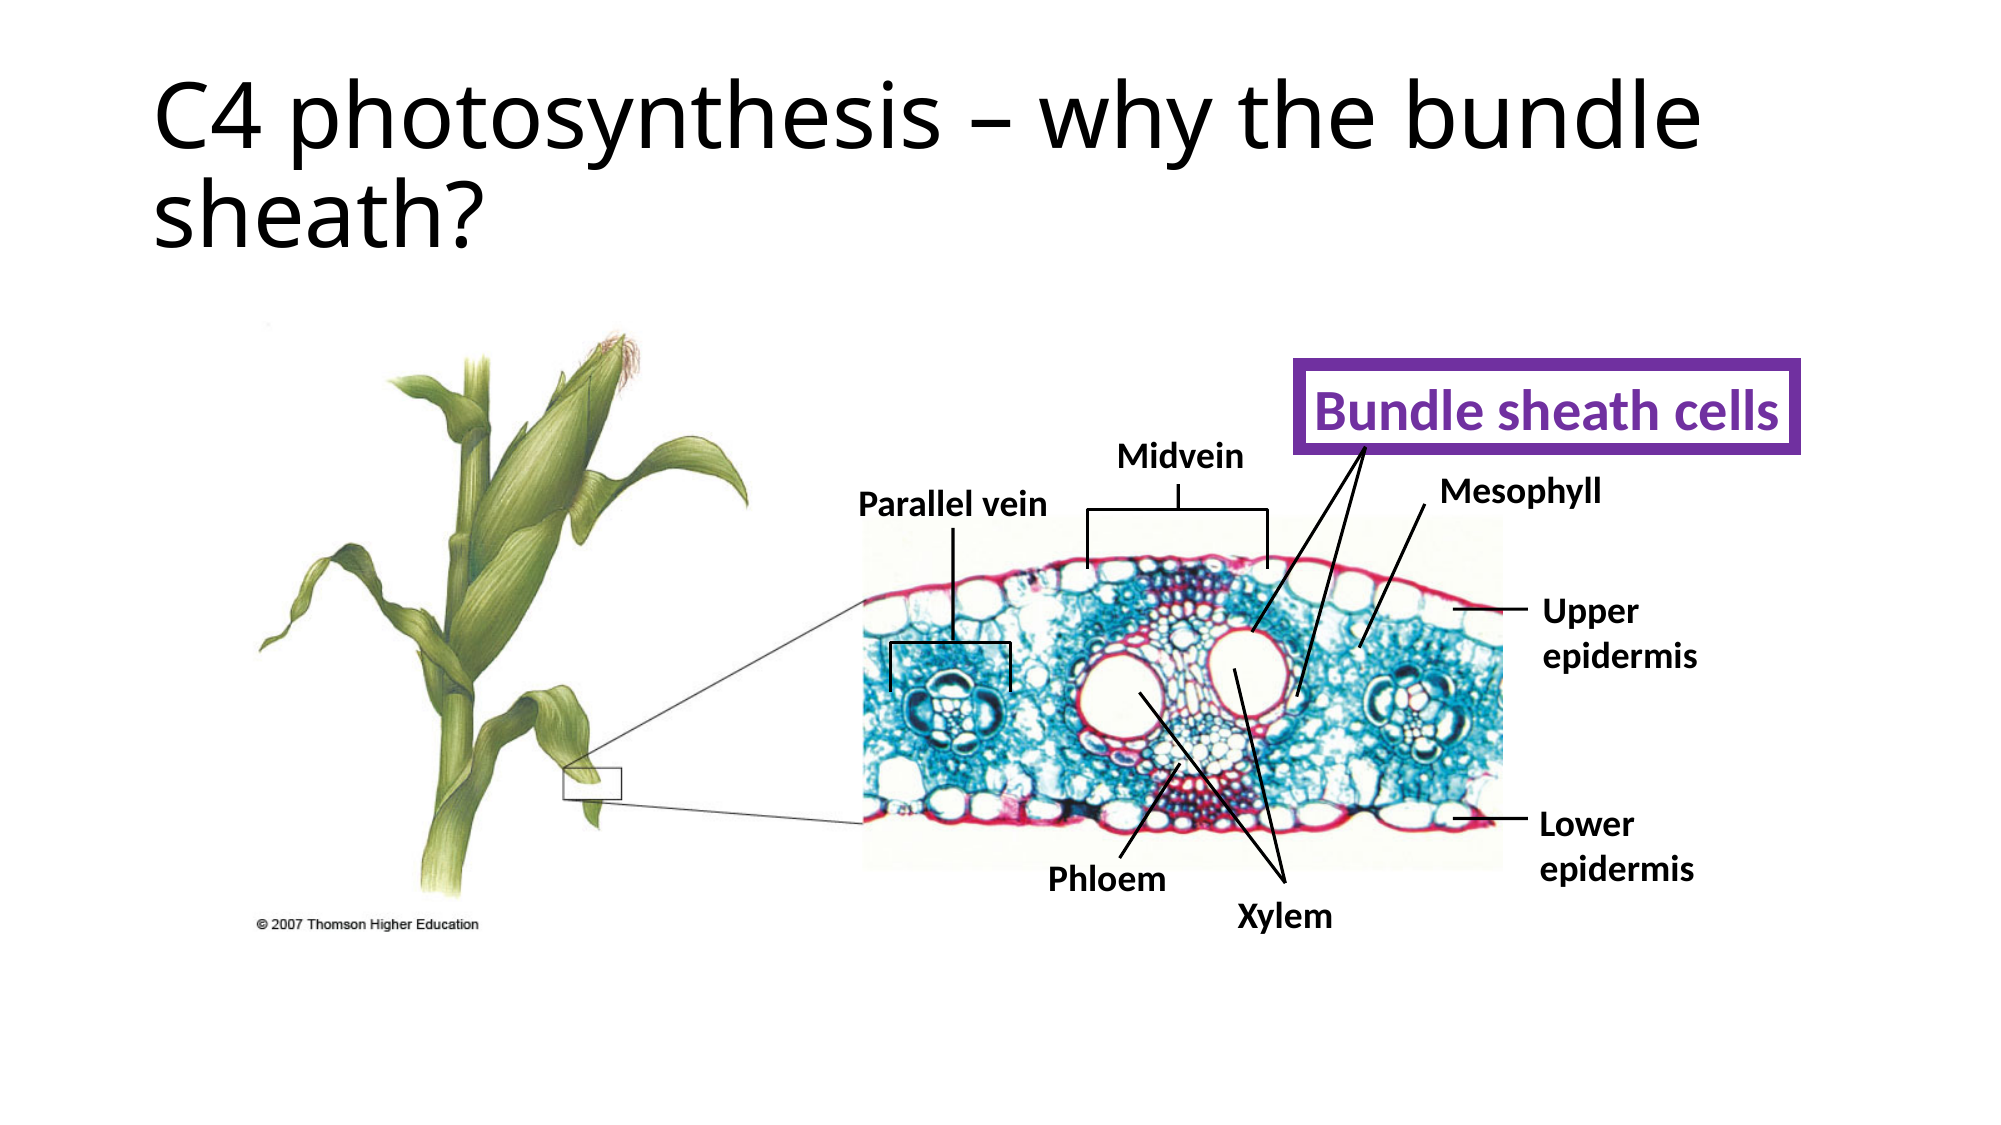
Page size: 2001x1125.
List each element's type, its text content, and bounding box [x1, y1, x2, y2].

text_box Mesophyll [1424, 459, 1618, 519]
text_box [1087, 509, 1268, 569]
text_box Xylem [1222, 884, 1349, 944]
text_box Midvein [1101, 423, 1260, 484]
text_box [252, 321, 1503, 933]
text_box Phloem [1033, 846, 1182, 907]
text_box Bundle sheath cells [1299, 364, 1795, 450]
text_box [890, 642, 1011, 693]
text_box Lower epidermis [1524, 791, 1741, 897]
text_box Parallel vein [843, 471, 1064, 532]
title C4 photosynthesis – why the bundle sheath? [137, 59, 1863, 278]
text_box Upper epidermis [1527, 578, 1741, 684]
